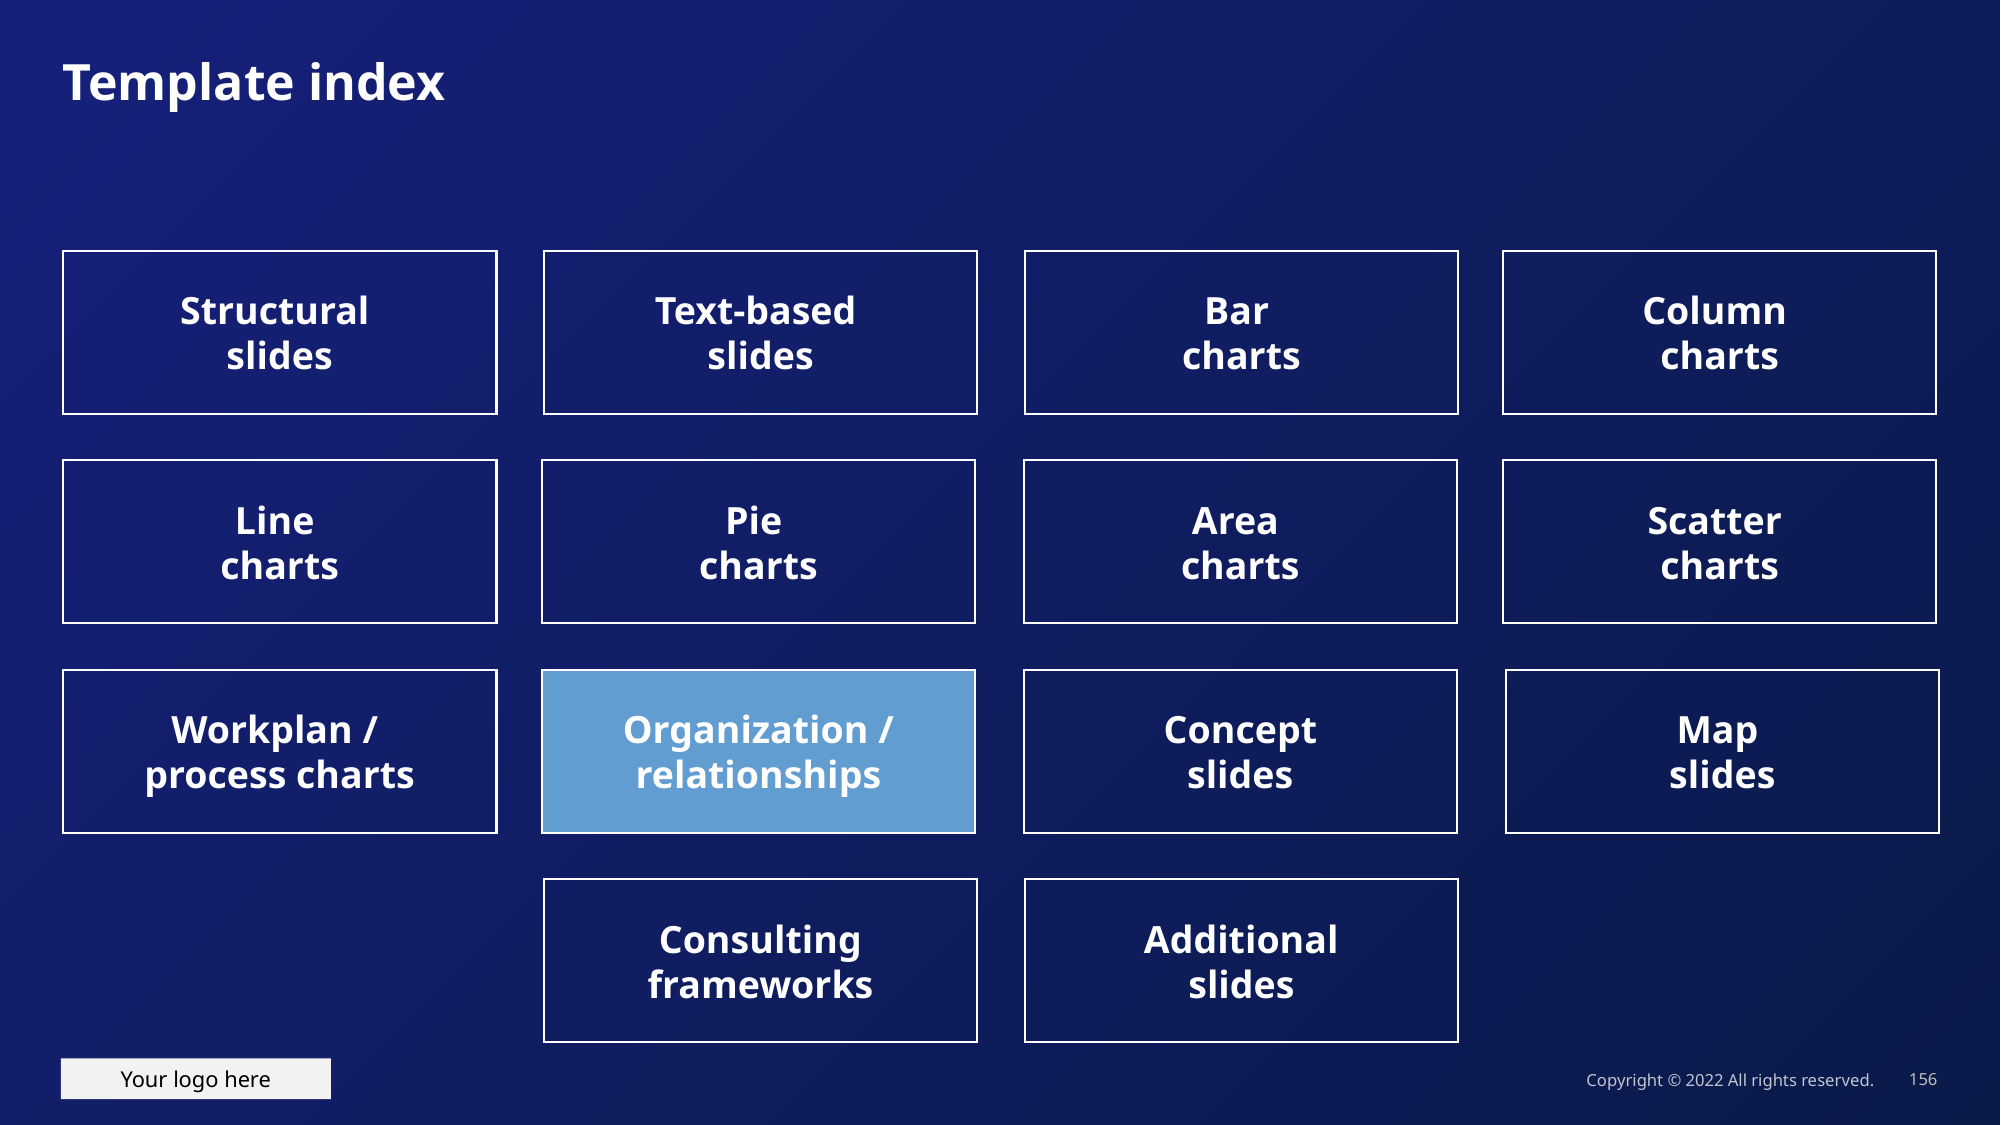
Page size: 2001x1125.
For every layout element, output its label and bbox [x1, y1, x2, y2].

text_box [541, 669, 976, 834]
text_box [1023, 669, 1458, 834]
text_box [1023, 459, 1458, 624]
text_box [1502, 250, 1937, 415]
text_box [1024, 878, 1459, 1043]
text_box [541, 459, 976, 624]
text_box [543, 878, 978, 1043]
text_box [1024, 250, 1459, 415]
title [63, 62, 1937, 143]
text_box [62, 250, 498, 415]
text_box [543, 250, 978, 415]
text_box [1502, 459, 1937, 624]
text_box [1505, 669, 1940, 834]
text_box [62, 459, 498, 624]
text_box [62, 669, 498, 834]
